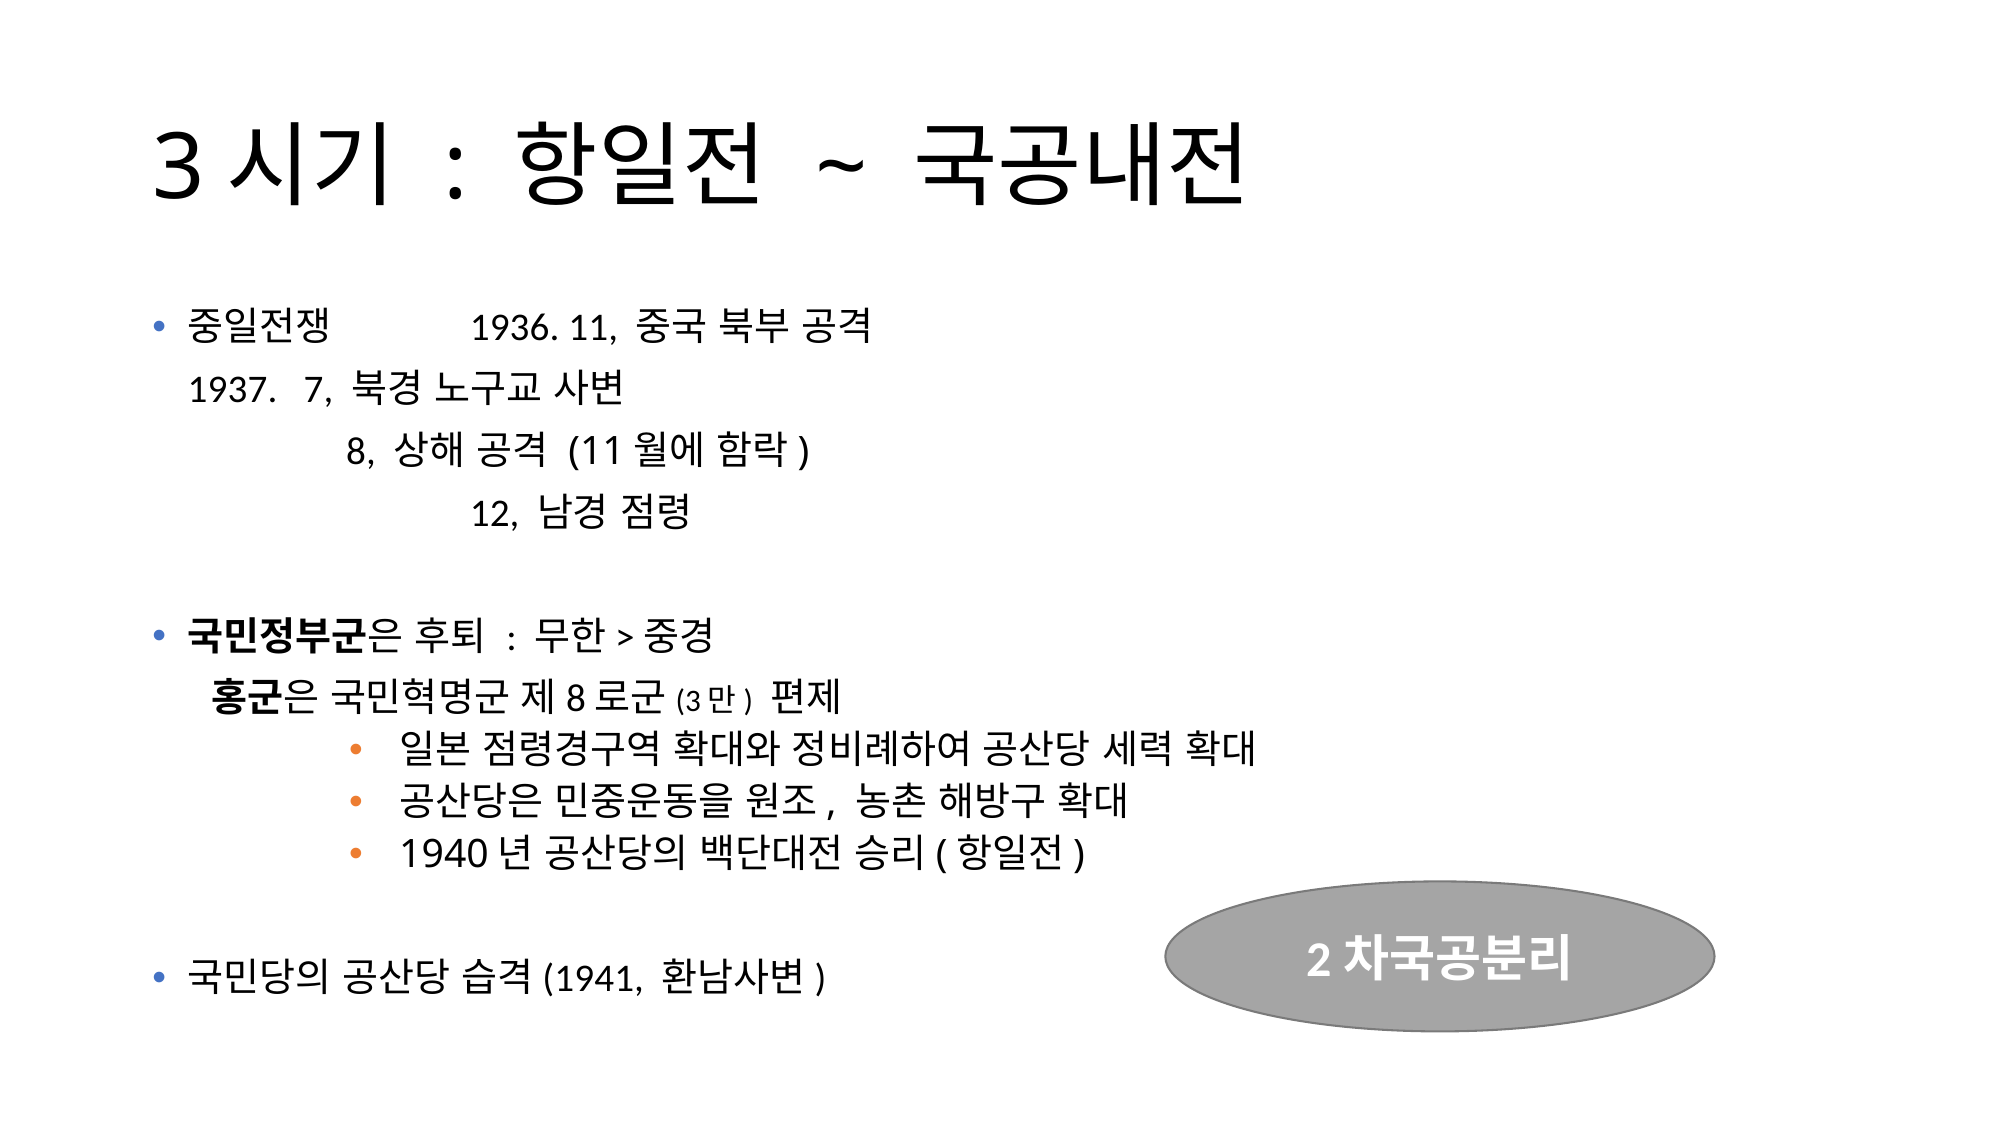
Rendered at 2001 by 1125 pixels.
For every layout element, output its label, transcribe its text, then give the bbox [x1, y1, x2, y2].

text_box 2차국공분리 [1164, 880, 1716, 1033]
list 중일전쟁 1936. 11, 중국 북부 공격 1937. 7, 북경 노구교 사변 8, 상해 공격 (11월에 함락) 12, 남경 점령 국민정부군은 후퇴 : 무한>중경 홍군은 국민혁명군 제8로군(3만) 편제 일본 점령경구역 확대와 정비례하여 공산당 세력 확대 공산당은 민중운동을 원조, 농촌 해방구 확대 1940년 공산당의 백단대전 승리(항일전) 국민당의 공산당 습격(1941, 환남사변) [137, 299, 1863, 1014]
title 3시기 : 항일전 ~ 국공내전 [137, 59, 1863, 278]
